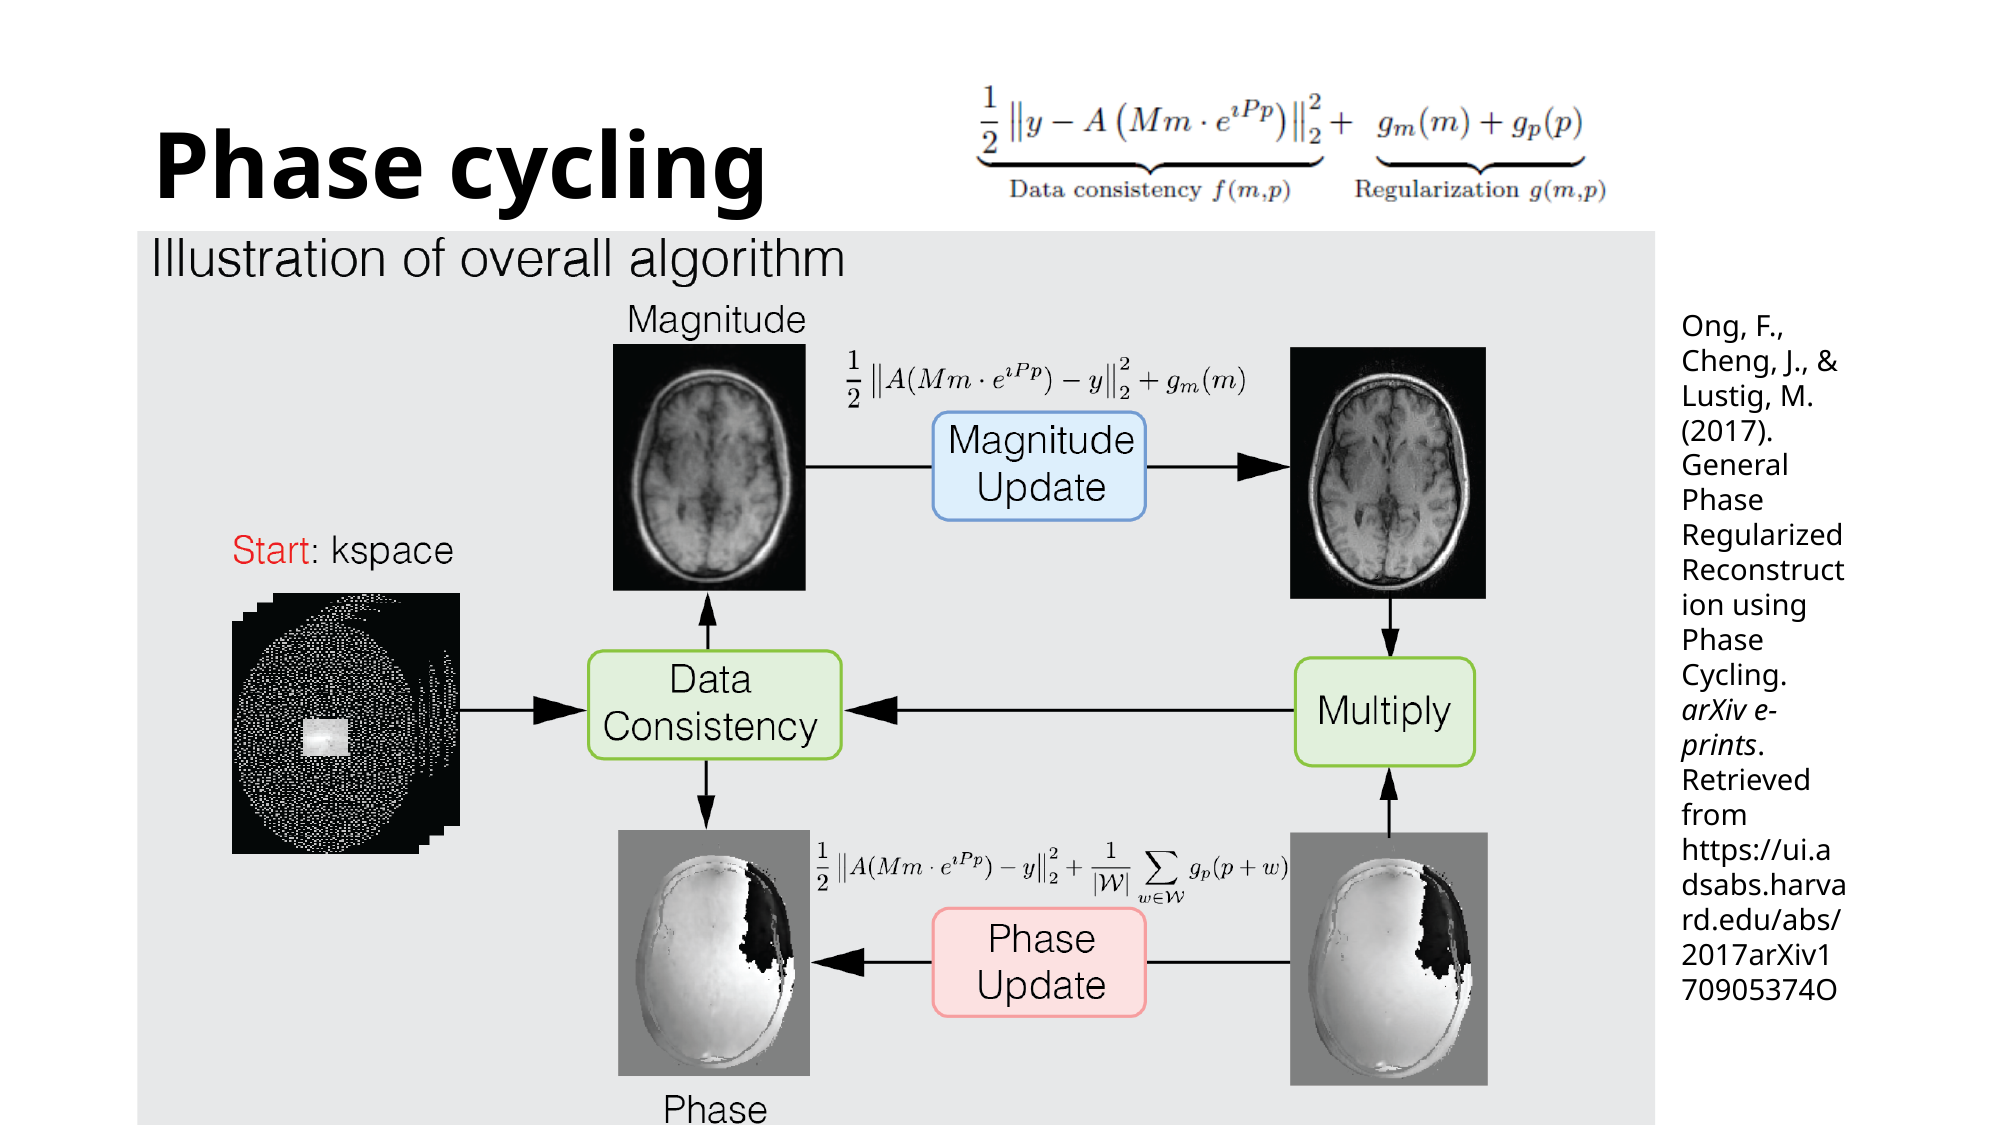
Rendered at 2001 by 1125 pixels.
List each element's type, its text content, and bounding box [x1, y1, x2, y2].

picture [137, 231, 1656, 1125]
text_box Ong, F., Cheng, J., & Lustig, M. (2017). General Phase Regularized Reconstruction using Phase Cycling. arXiv e-prints. Retrieved from https://ui.adsabs.harvard.edu/abs/2017arXiv170905374O [1666, 299, 1863, 1049]
picture [956, 59, 1635, 224]
title Phase cycling [137, 59, 1863, 278]
